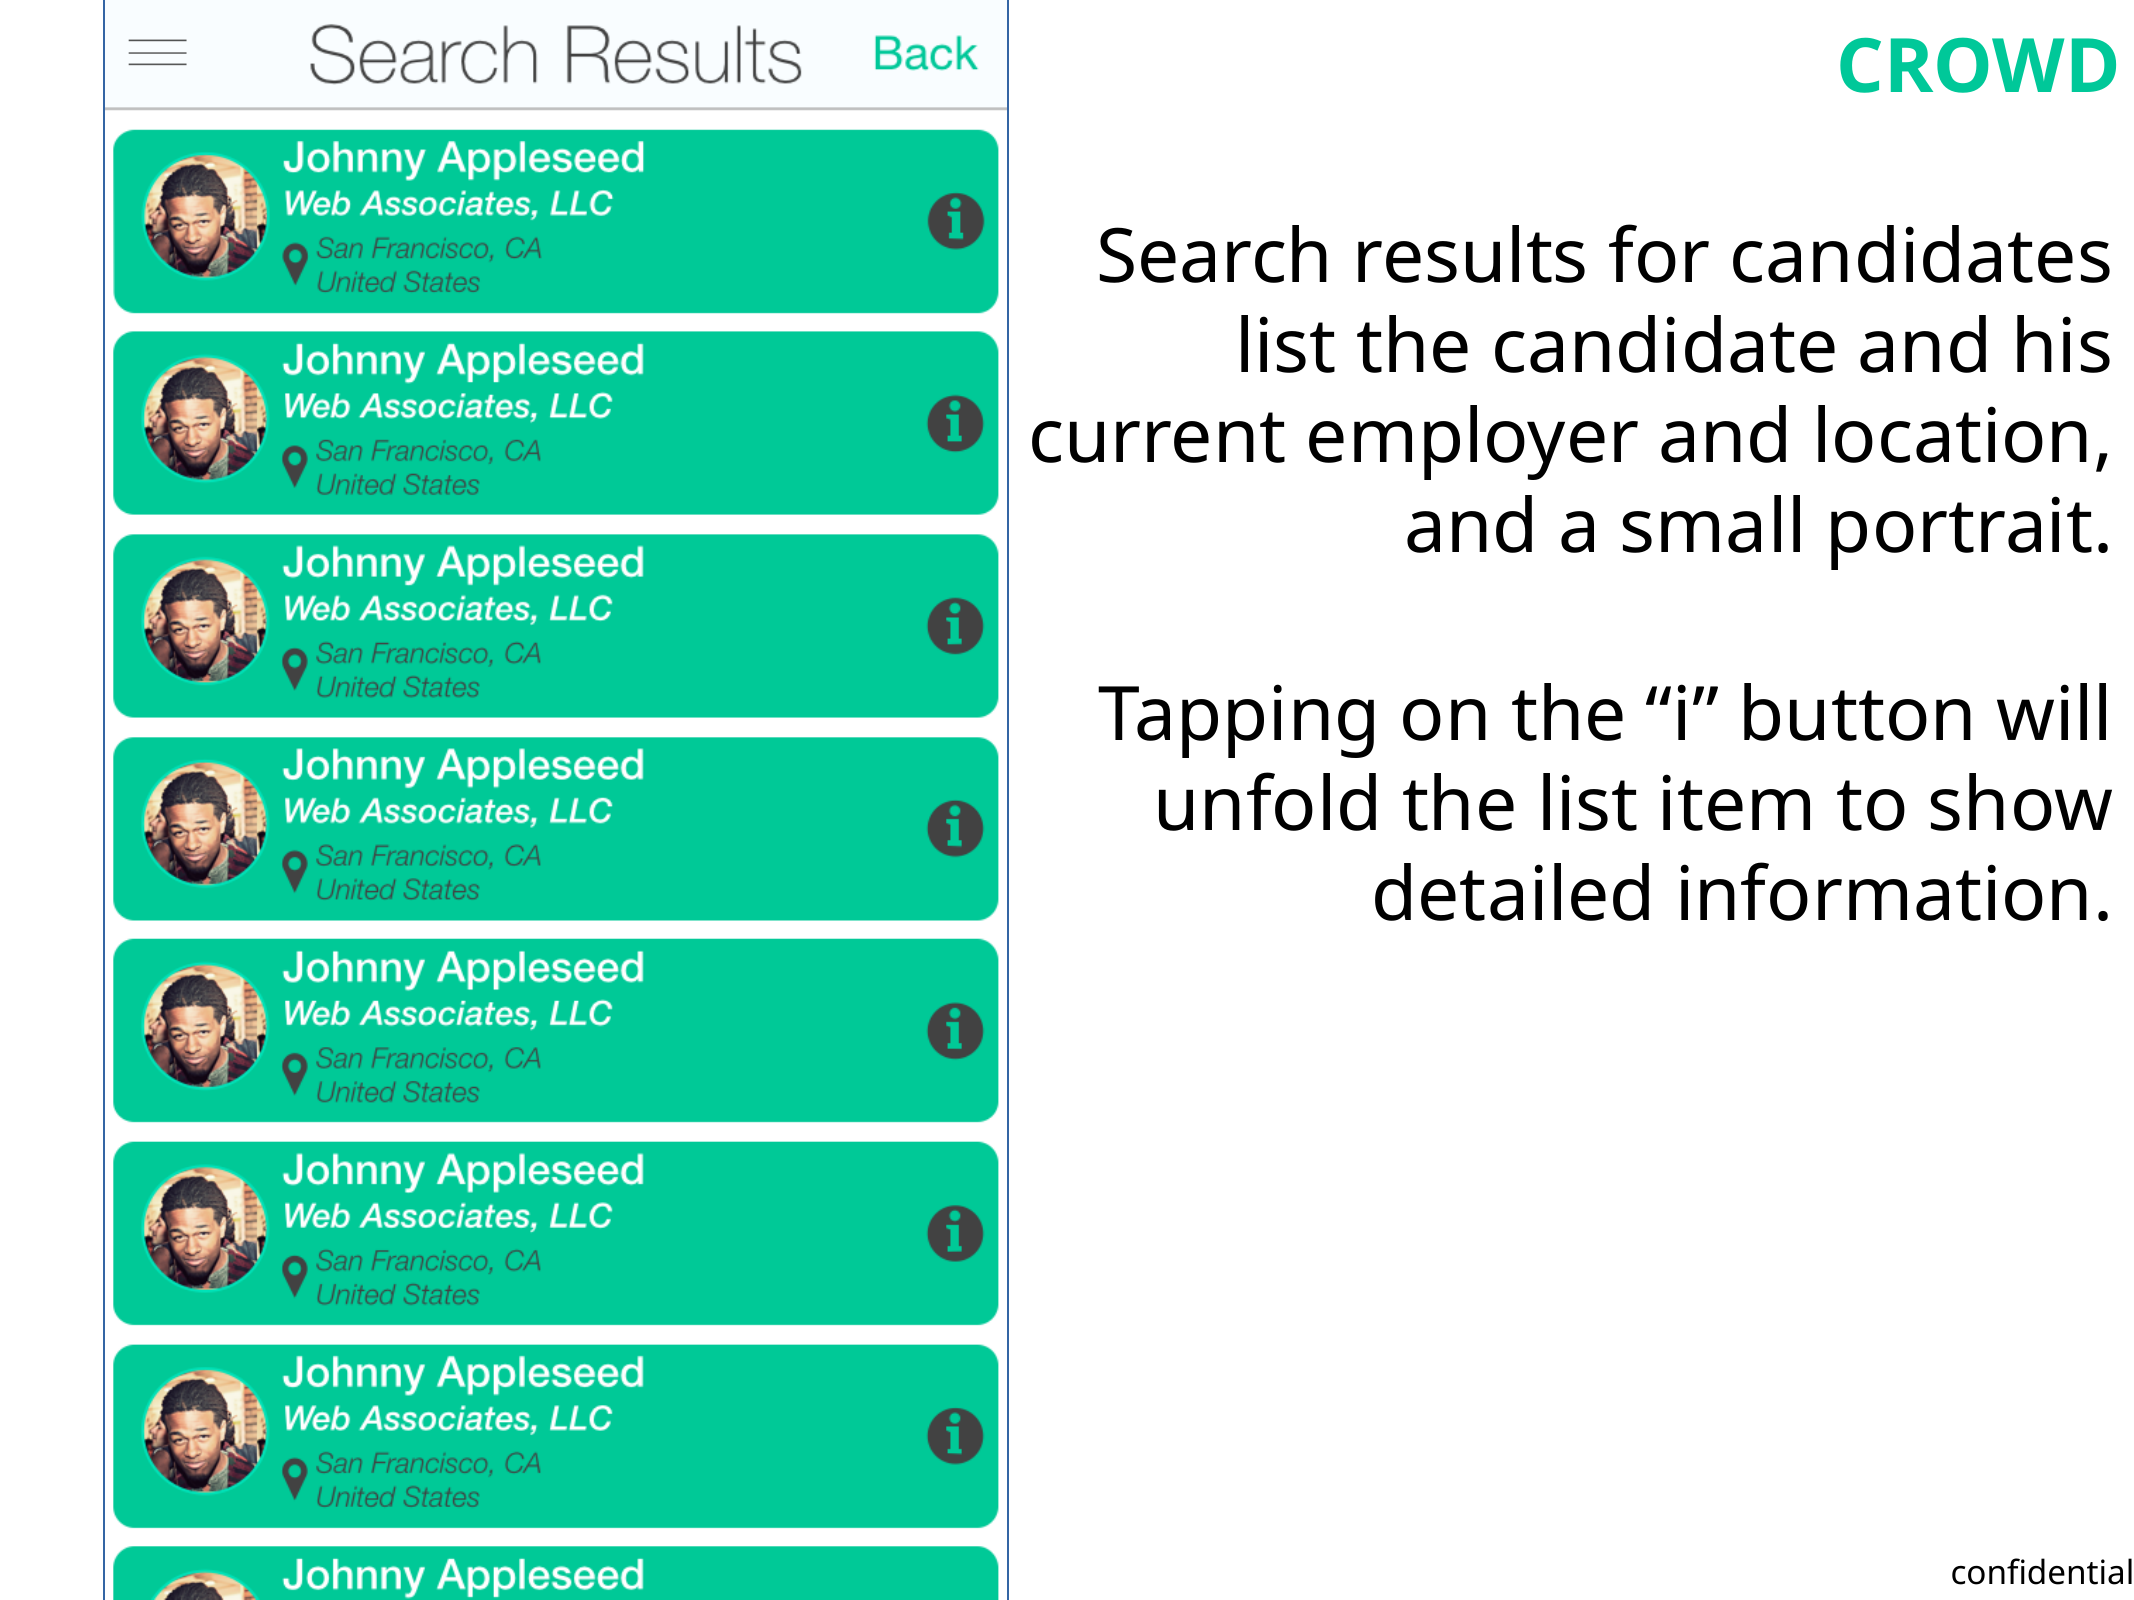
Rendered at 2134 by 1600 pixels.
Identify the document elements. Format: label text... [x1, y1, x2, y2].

text_box Search results for candidates list the candidate and his current employer and location, and a small portrait. [1015, 199, 2122, 576]
text_box Tapping on the “i” button will unfold the list item to show detailed information. [1015, 656, 2122, 944]
picture [104, 0, 1007, 1600]
